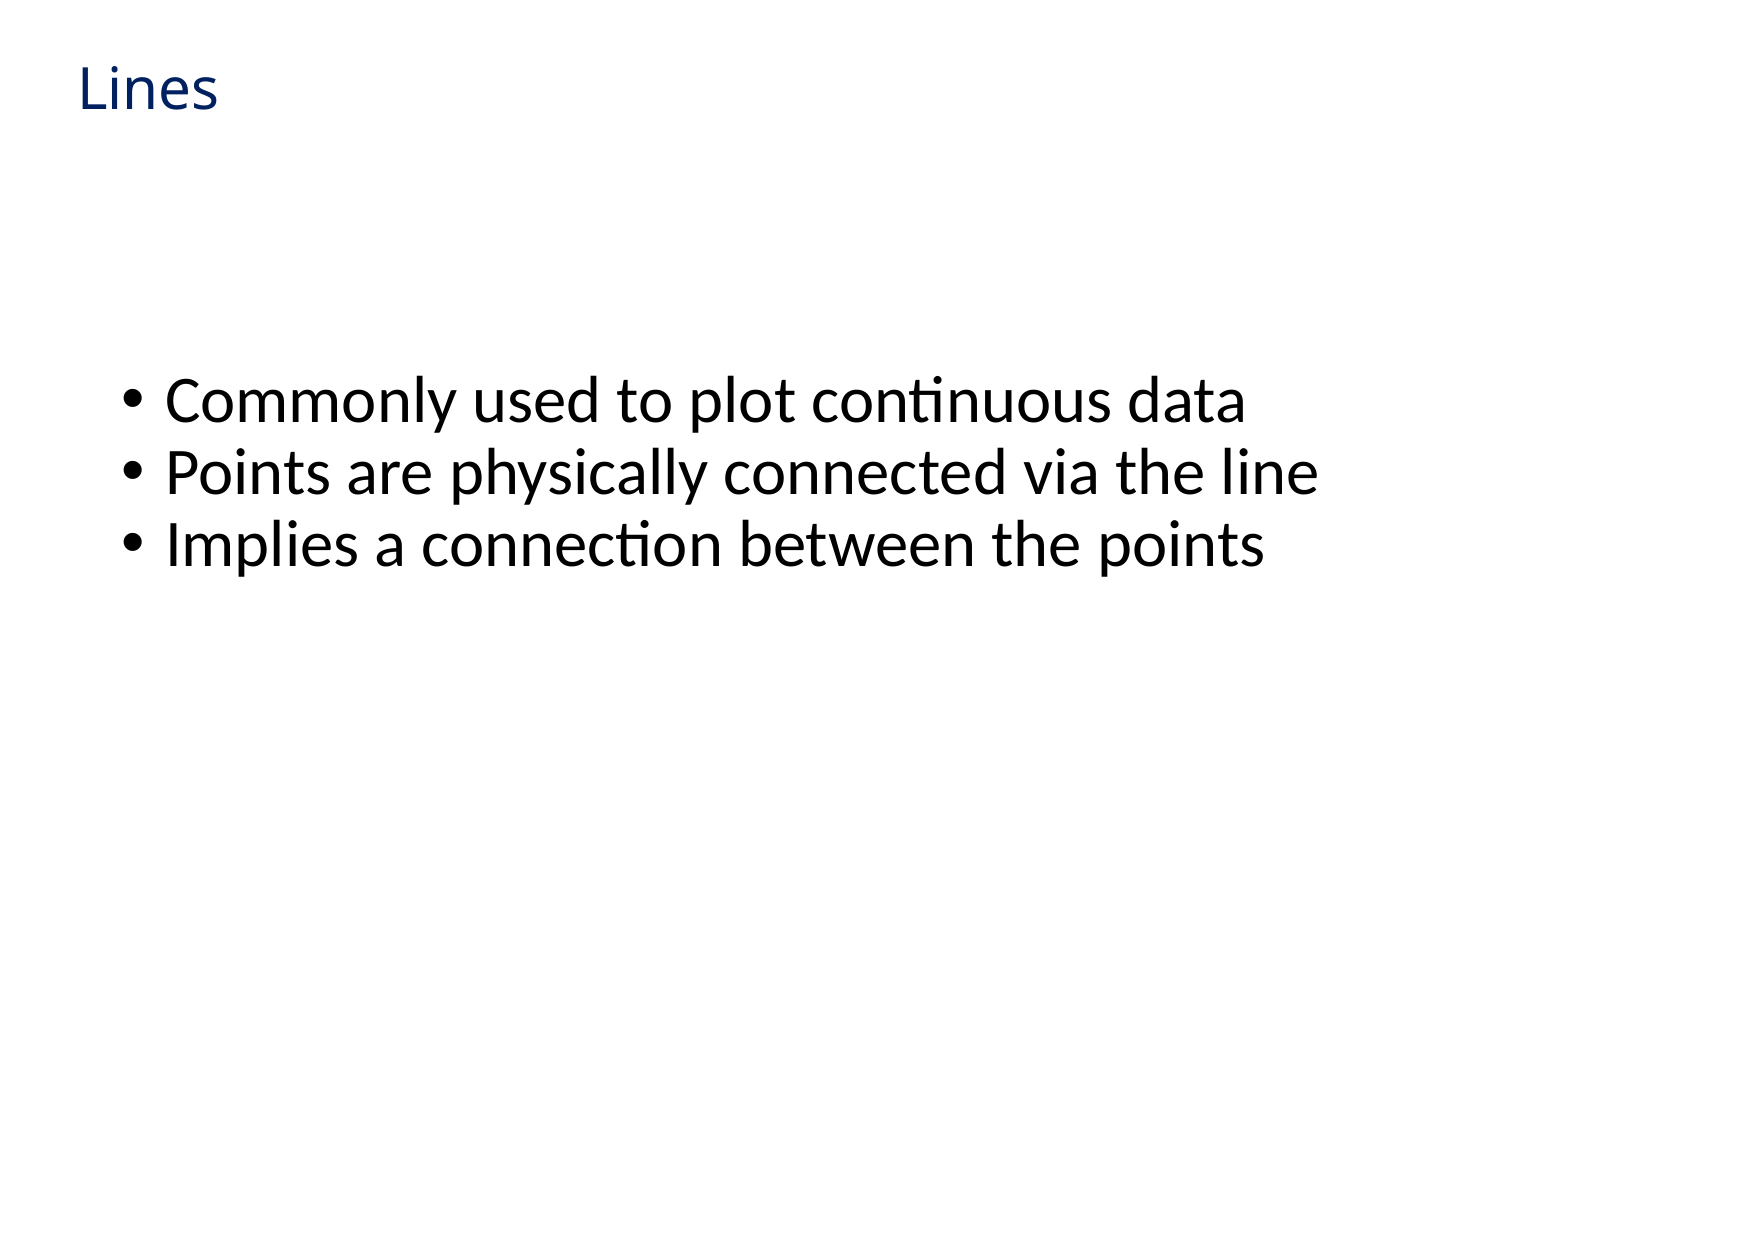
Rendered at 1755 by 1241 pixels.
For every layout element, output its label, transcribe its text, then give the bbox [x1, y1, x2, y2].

title Lines [59, 41, 1695, 152]
list Commonly used to plot continuous data Points are physically connected via the line Implies a connection between the points [59, 347, 1695, 1004]
